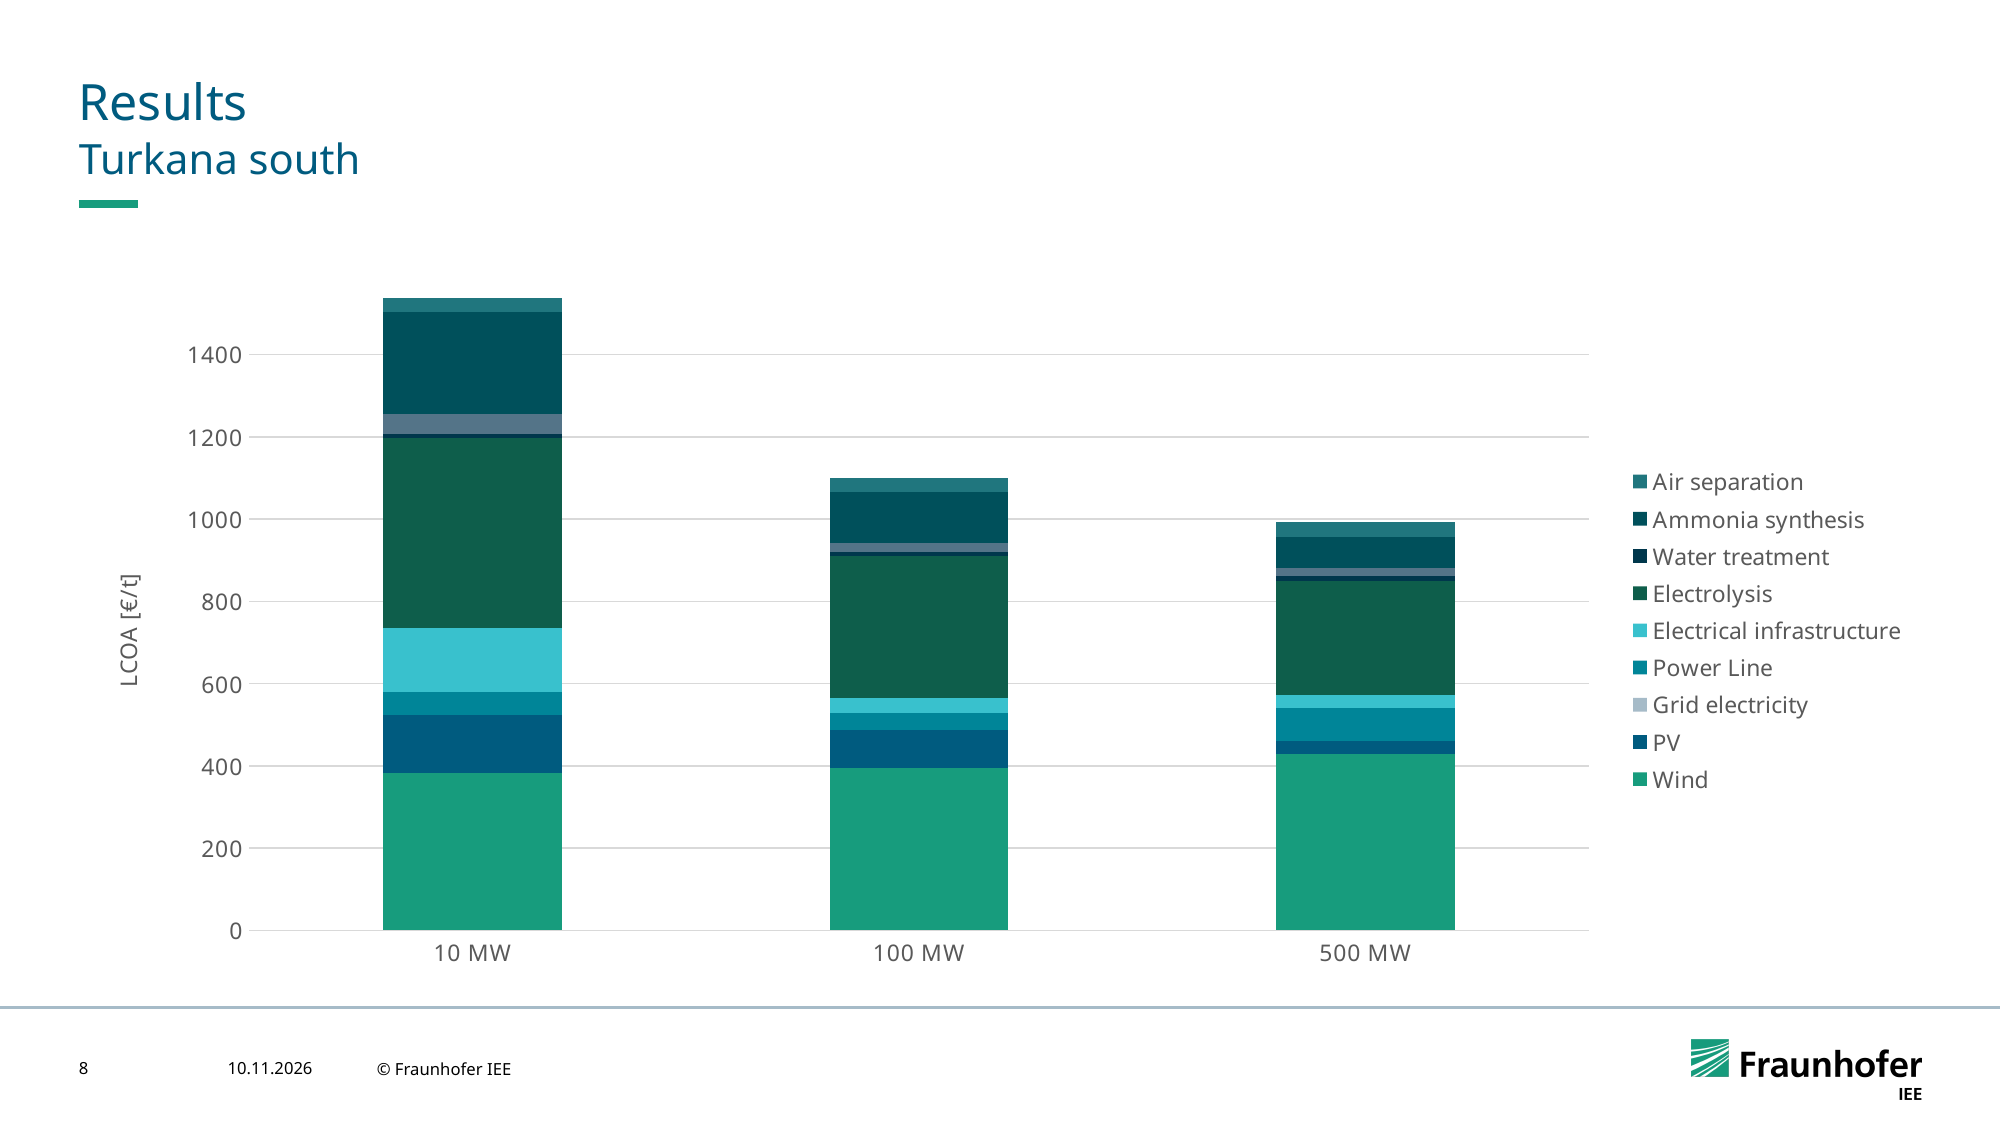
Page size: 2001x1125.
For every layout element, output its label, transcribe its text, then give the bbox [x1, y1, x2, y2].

picture [1691, 1039, 1922, 1100]
list Turkana south [78, 127, 1922, 180]
footer © Fraunhofer IEE [376, 1059, 862, 1080]
slide_number 8 [78, 1059, 197, 1080]
title Results [78, 64, 1922, 127]
chart [78, 278, 1922, 982]
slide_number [227, 1059, 346, 1080]
